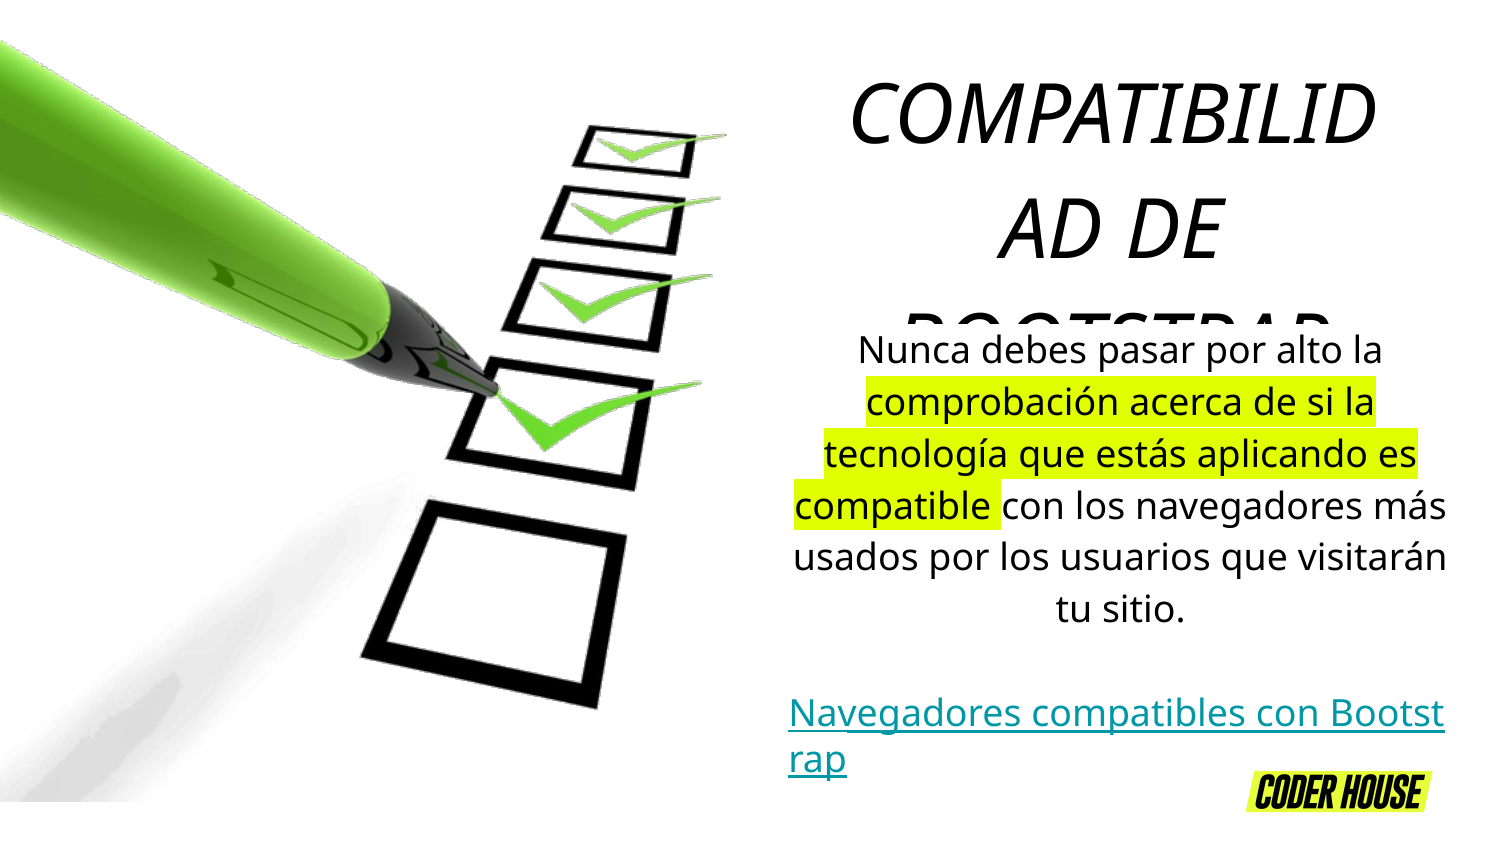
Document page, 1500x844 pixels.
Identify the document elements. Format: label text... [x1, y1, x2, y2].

text_box Nunca debes pasar por alto la comprobación acerca de si la tecnología que estás aplicando es compatible con los navegadores más usados por los usuarios que visitarán tu sitio. Navegadores compatibles con Bootstrap [773, 304, 1469, 802]
picture [1241, 764, 1437, 819]
text_box COMPATIBILIDAD DE BOOTSTRAP [811, 30, 1413, 143]
picture [0, 40, 727, 803]
